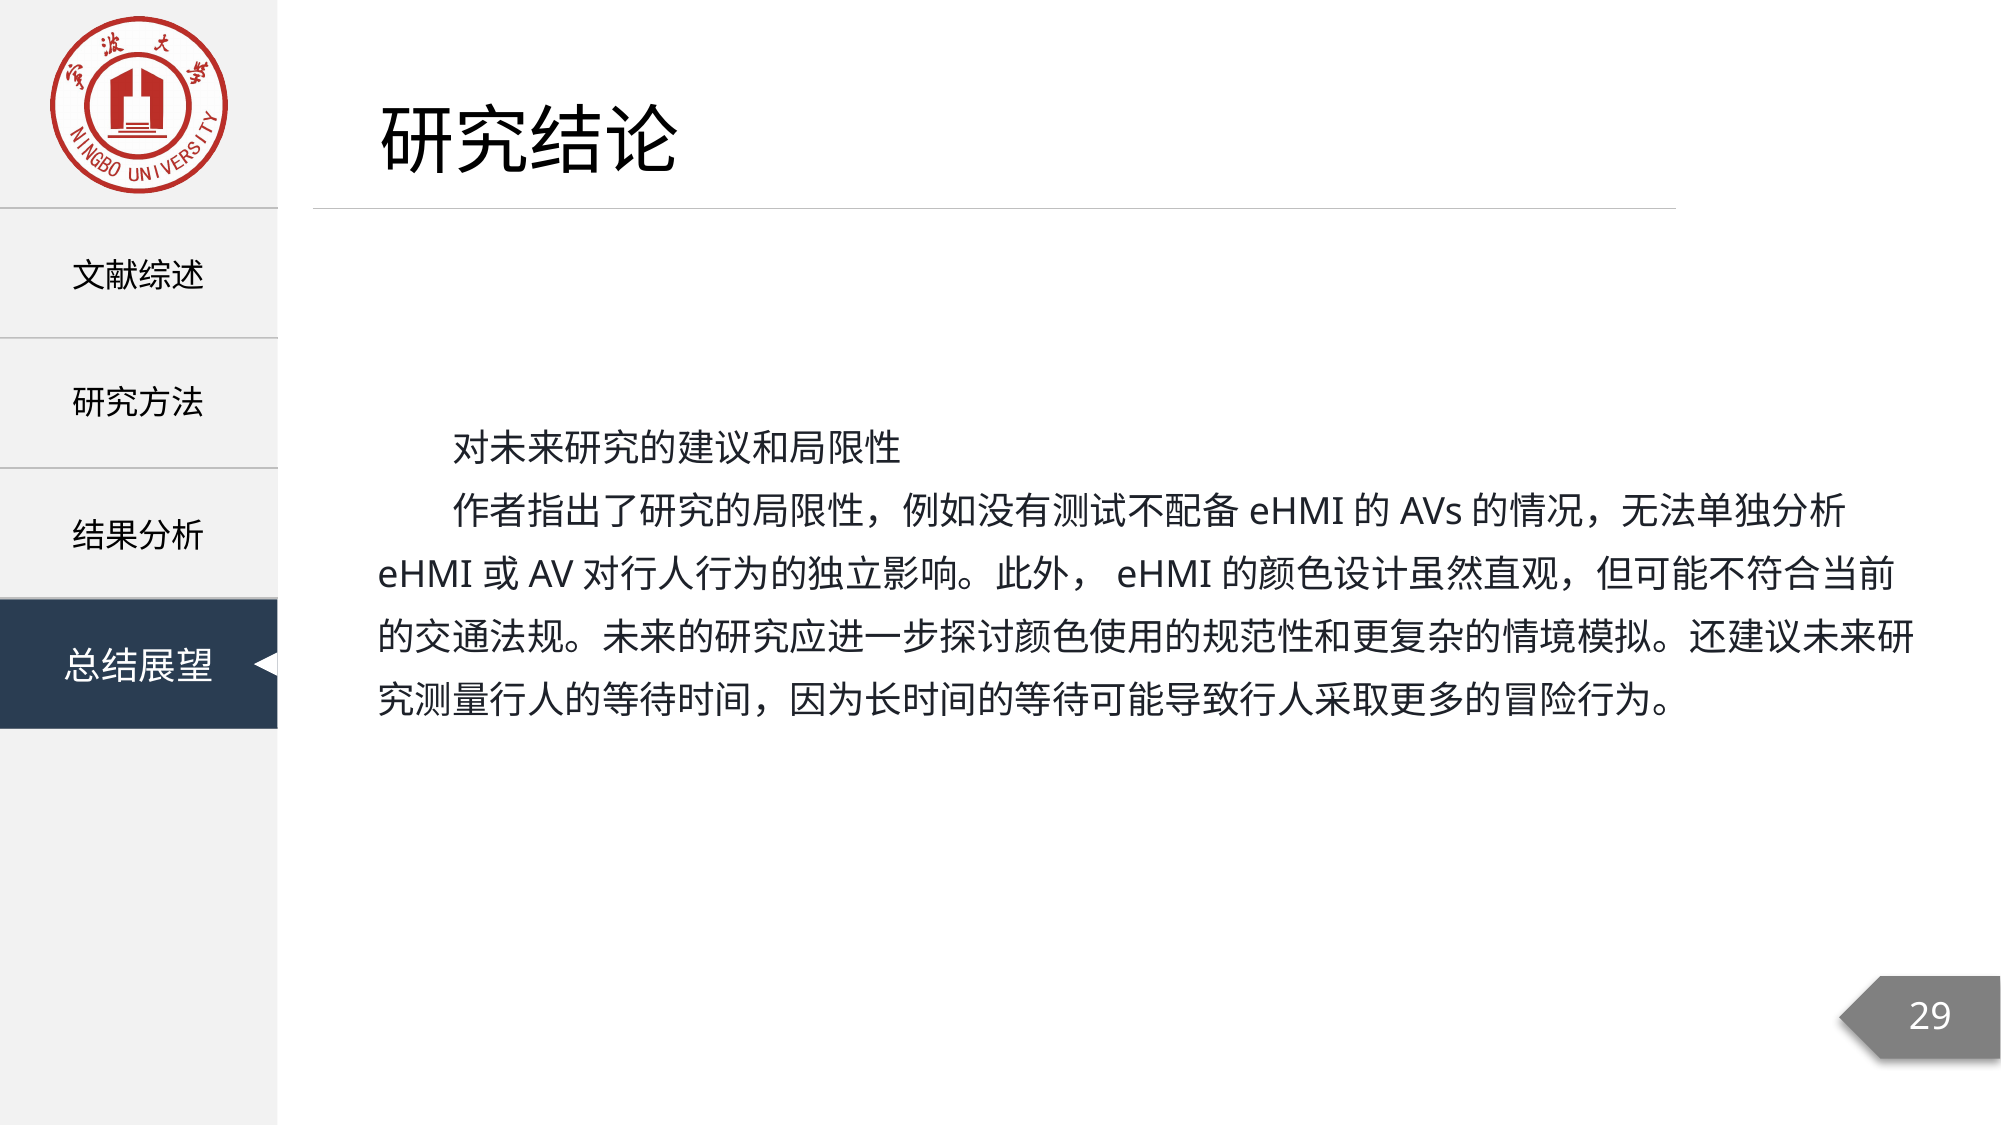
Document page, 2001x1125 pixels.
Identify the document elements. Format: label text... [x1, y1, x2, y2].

text_box 研究结论 [364, 85, 695, 190]
text_box 对未来研究的建议和局限性 作者指出了研究的局限性，例如没有测试不配备eHMI的AVs的情况，无法单独分析eHMI或AV对行人行为的独立影响。此外，eHMI的颜色设计虽然直观，但可能不符合当前的交通法规。未来的研究应进一步探讨颜色使用的规范性和更复杂的情境模拟。还建议未来研究测量行人的等待时间，因为长时间的等待可能导致行人采取更多的冒险行为。 [362, 398, 1930, 729]
picture [50, 16, 228, 194]
